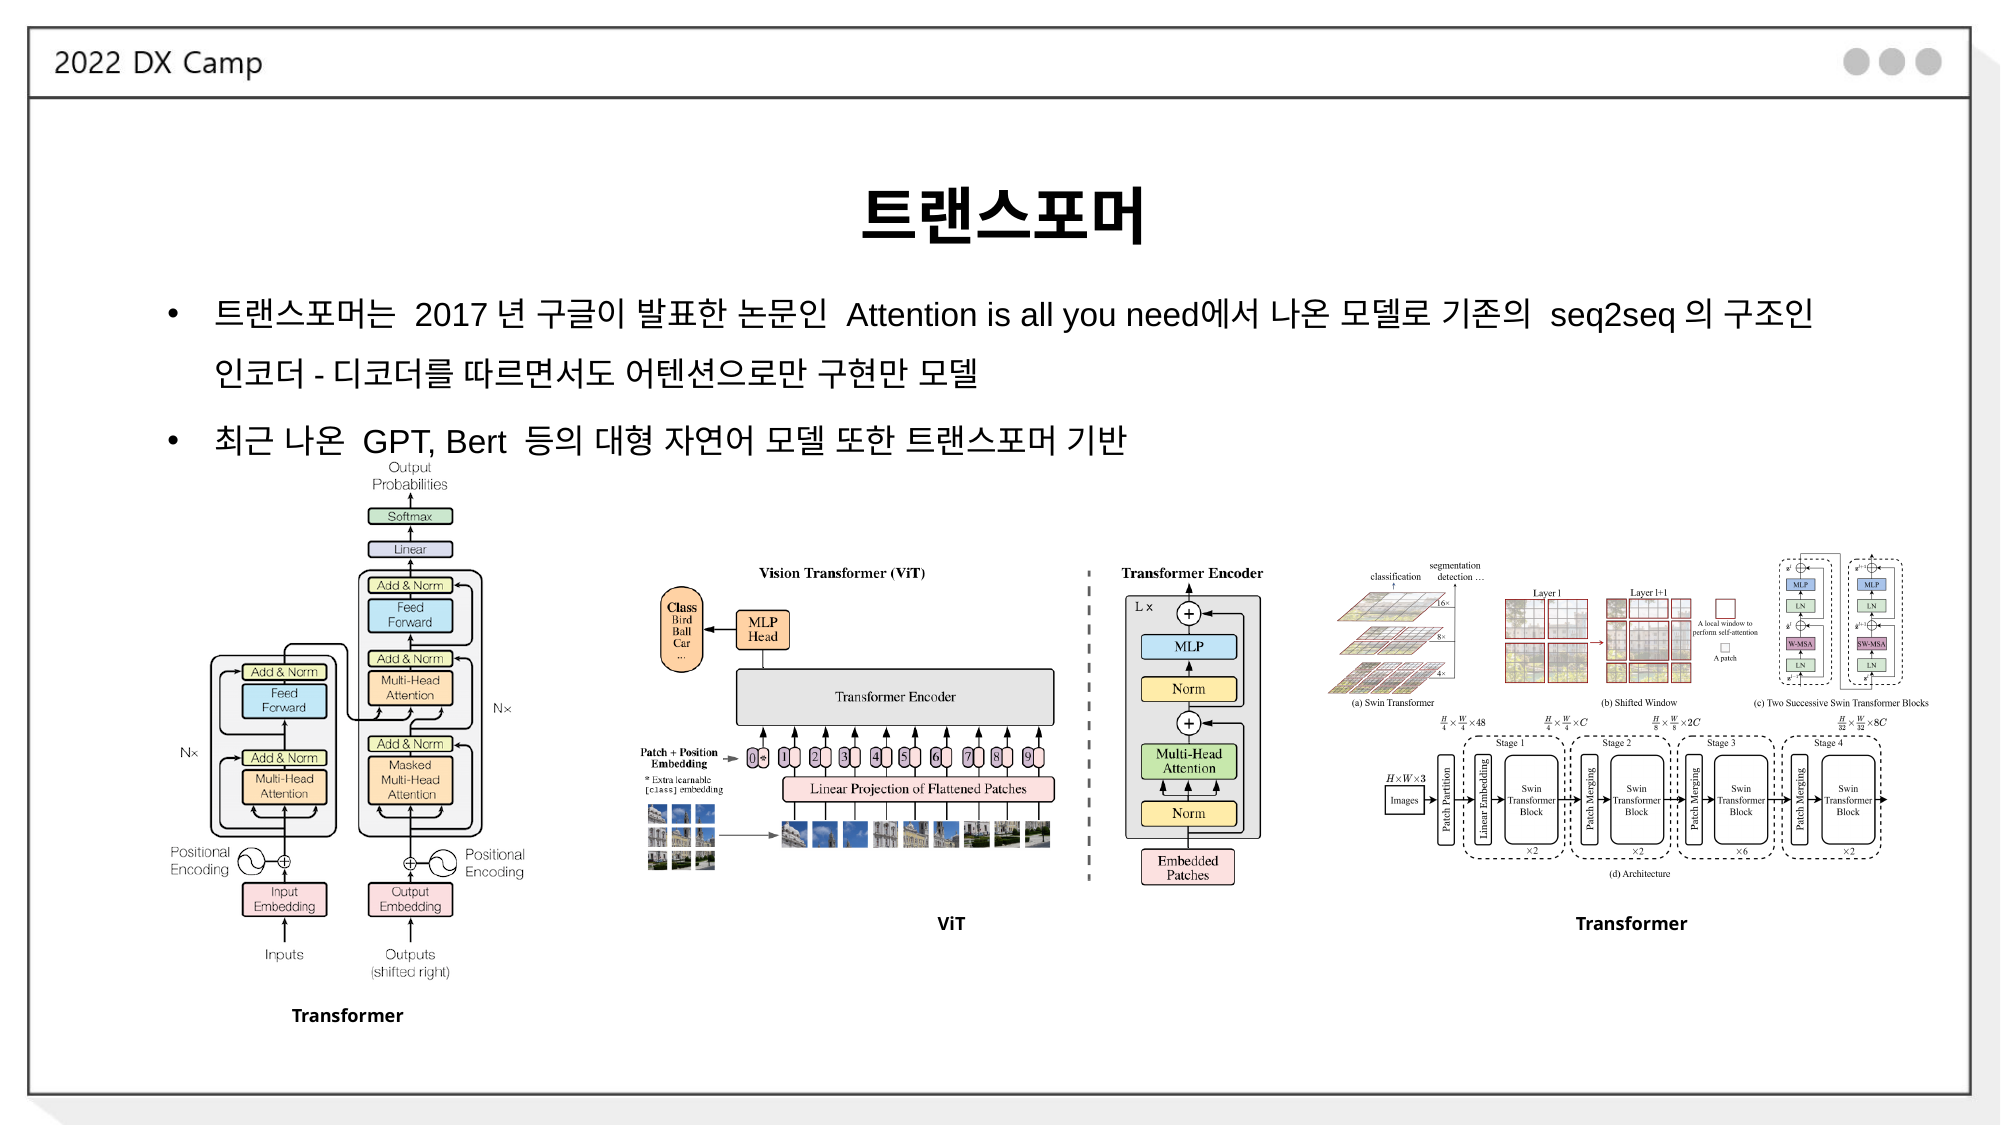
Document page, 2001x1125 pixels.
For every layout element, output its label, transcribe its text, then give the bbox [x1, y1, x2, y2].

picture [0, 0, 2001, 1125]
text_box 트랜스포머 [429, 142, 1580, 268]
text_box Transformer [241, 998, 455, 1034]
text_box 트랜스포머는 2017년 구글이 발표한 논문인 Attention is all you need에서 나온 모델로 기존의 seq2seq의 구조인 인코더-디코더를 따르면서도 어텐션으로만 구현만 모델 최근 나온 GPT, Bert 등의 대형 자연어 모델 또한 트랜스포머 기반 [157, 268, 1882, 495]
text_box ViT [845, 905, 1058, 942]
text_box Transformer [1525, 904, 1738, 942]
